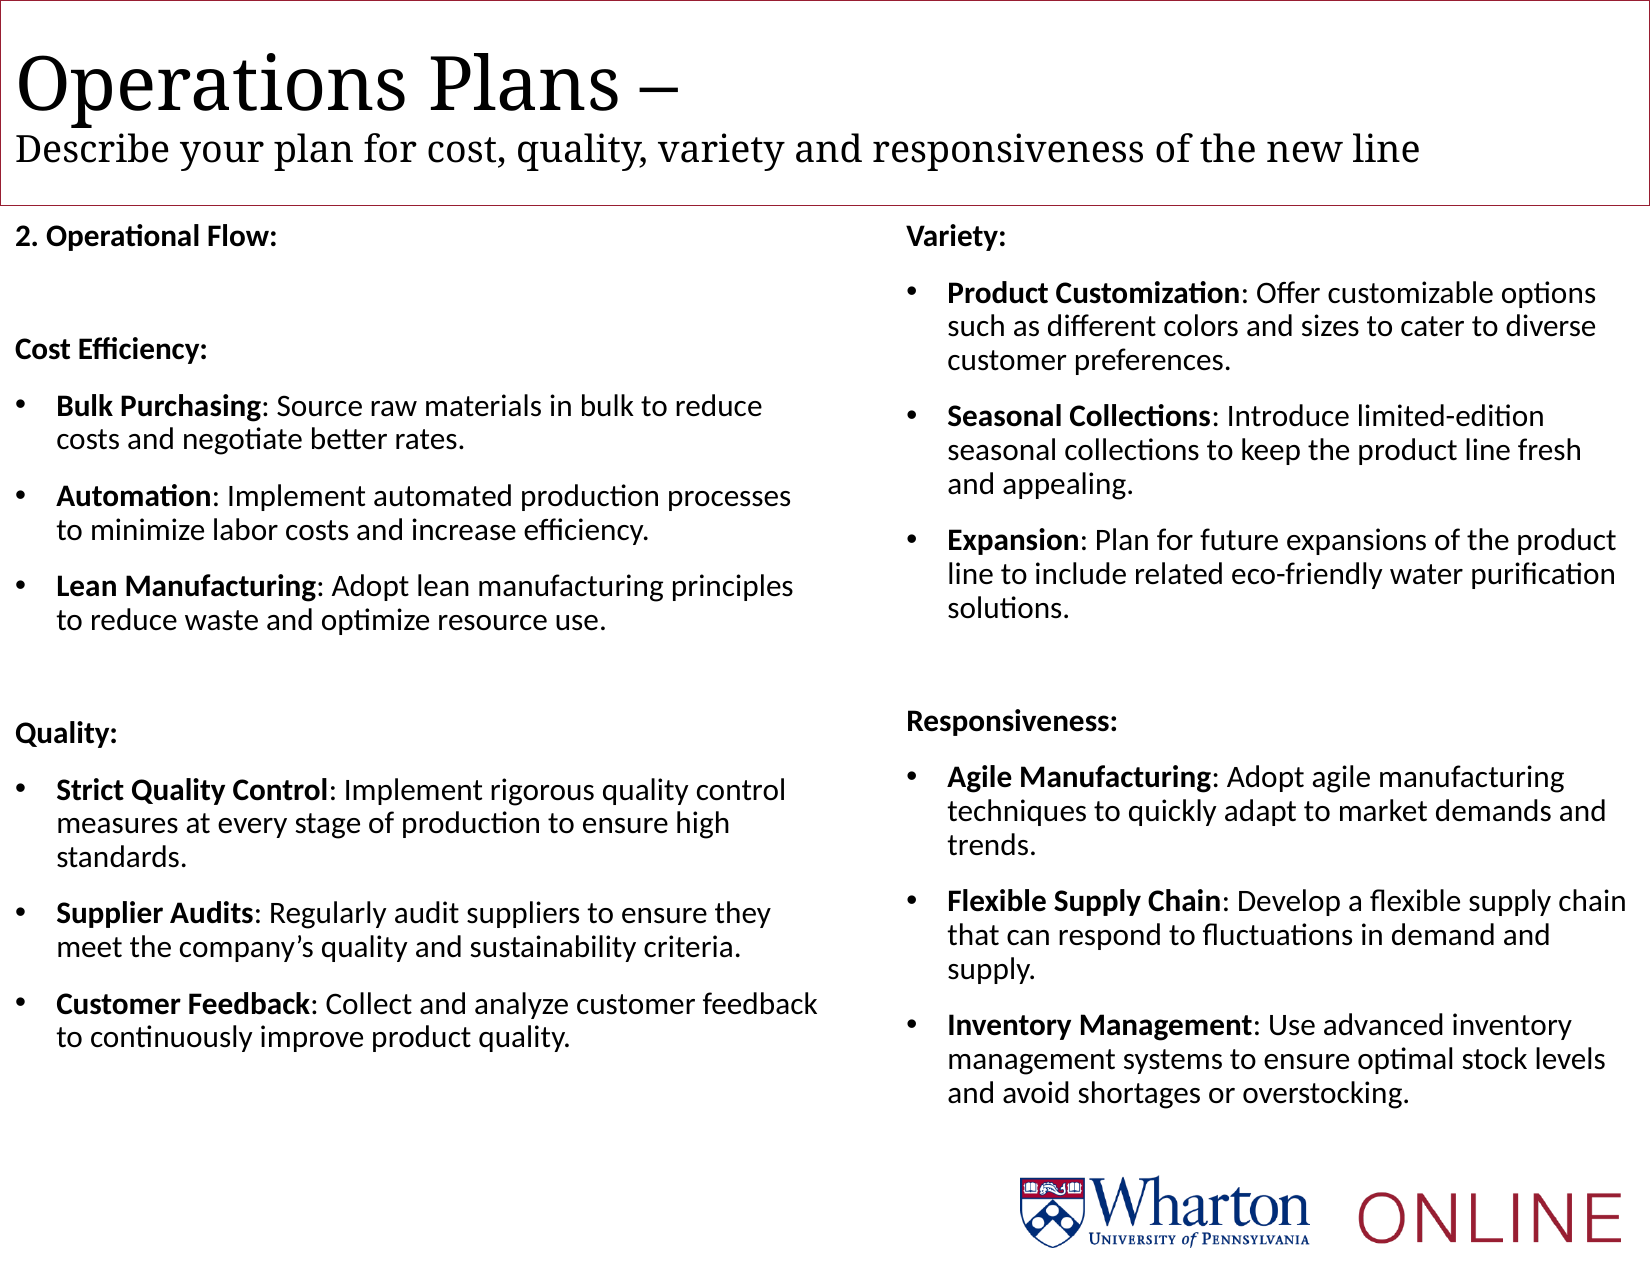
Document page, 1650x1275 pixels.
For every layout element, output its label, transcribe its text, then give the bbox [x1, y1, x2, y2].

text_box Variety: Product Customization: Offer customizable options such as different colors and sizes to cater to diverse customer preferences. Seasonal Collections: Introduce limited-edition seasonal collections to keep the product line fresh and appealing. Expansion: Plan for future expansions of the product line to include related eco-friendly water purification solutions. Responsiveness: Agile Manufacturing: Adopt agile manufacturing techniques to quickly adapt to market demands and trends. Flexible Supply Chain: Develop a flexible supply chain that can respond to fluctuations in demand and supply. Inventory Management: Use advanced inventory management systems to ensure optimal stock levels and avoid shortages or overstocking. [891, 212, 1650, 1148]
title Operations Plans – Describe your plan for cost, quality, variety and responsiveness of the new line [0, 0, 1650, 206]
picture [1020, 1175, 1621, 1248]
list 2. Operational Flow: Cost Efficiency: Bulk Purchasing: Source raw materials in bulk to reduce costs and negotiate better rates. Automation: Implement automated production processes to minimize labor costs and increase efficiency. Lean Manufacturing: Adopt lean manufacturing principles to reduce waste and optimize resource use. Quality: Strict Quality Control: Implement rigorous quality control measures at every stage of production to ensure high standards. Supplier Audits: Regularly audit suppliers to ensure they meet the company’s quality and sustainability criteria. Customer Feedback: Collect and analyze customer feedback to continuously improve product quality. [0, 212, 838, 1074]
